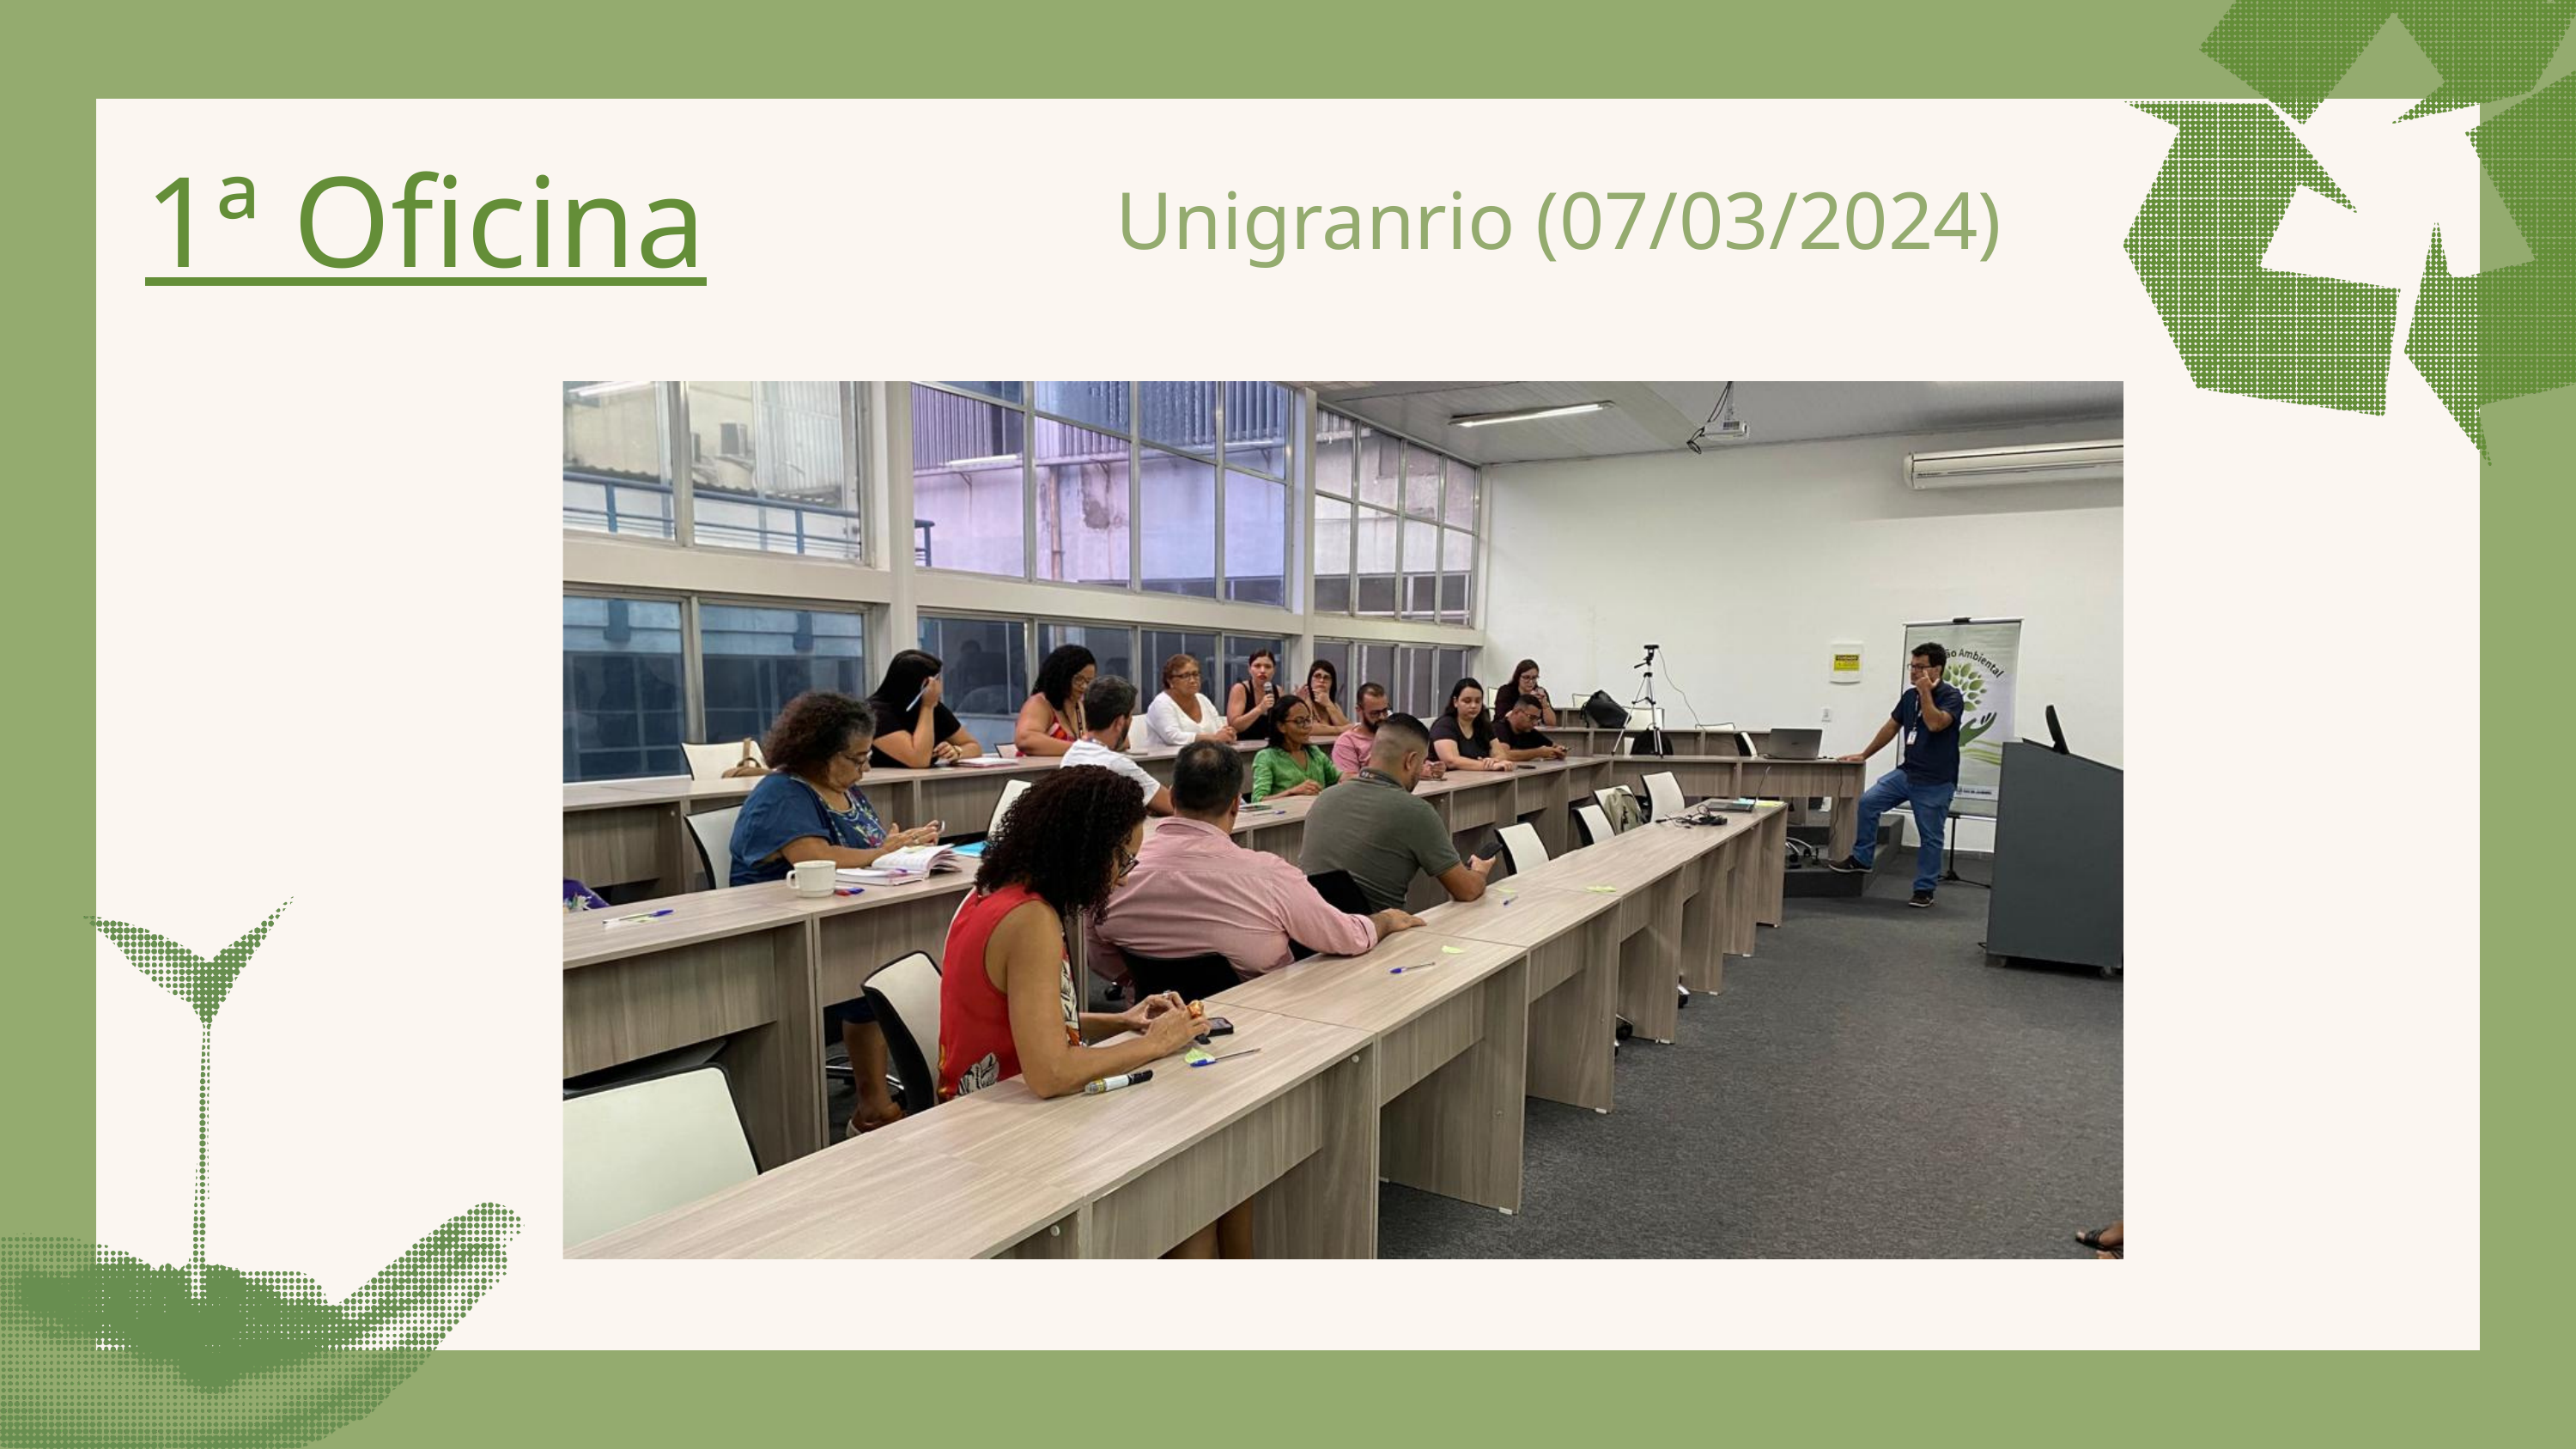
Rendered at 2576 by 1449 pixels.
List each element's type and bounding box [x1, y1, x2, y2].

text_box [95, 98, 2481, 1351]
text_box [0, 896, 525, 1449]
text_box [2123, 0, 2576, 466]
